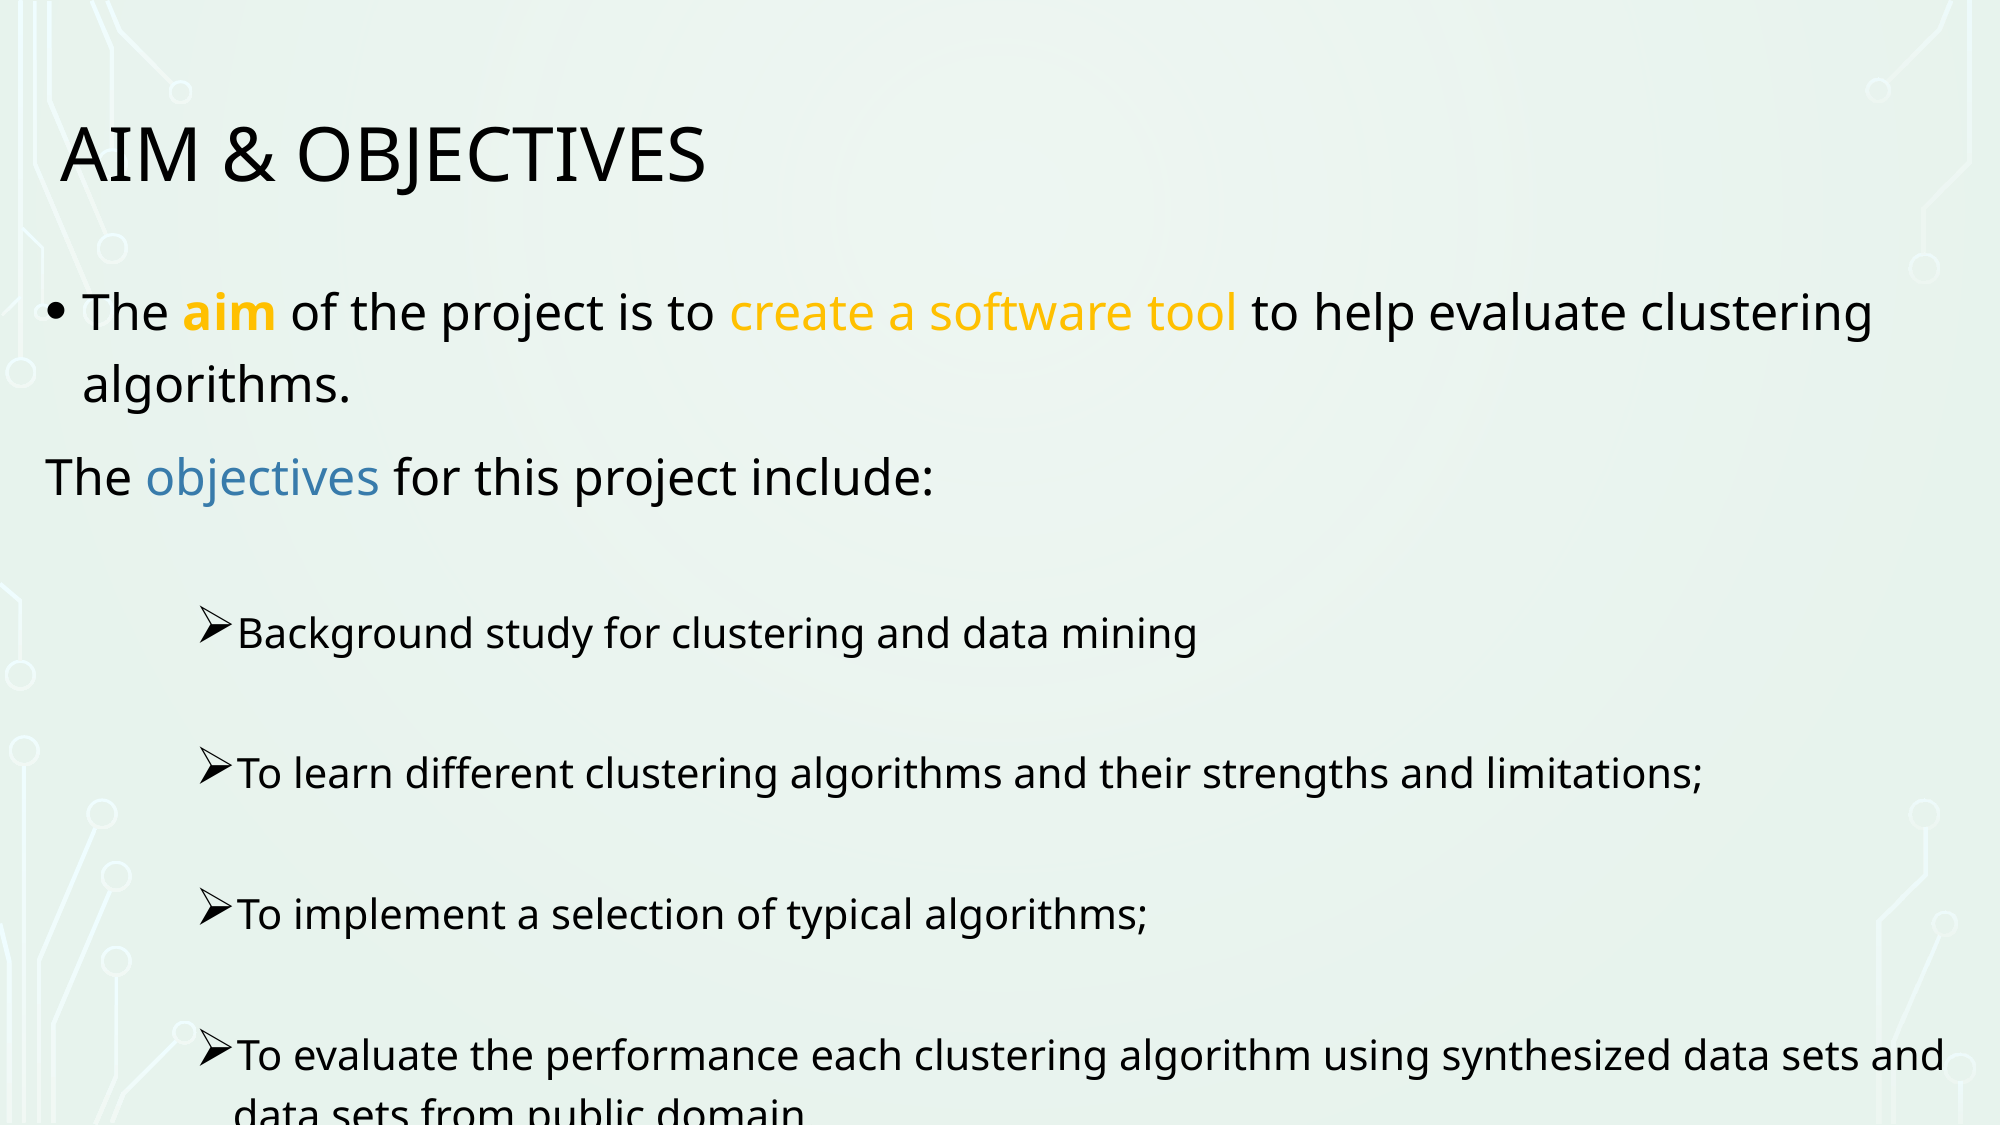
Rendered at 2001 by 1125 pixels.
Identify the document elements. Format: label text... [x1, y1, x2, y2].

title Aim & Objectives [45, 54, 1948, 260]
list The aim of the project is to create a software tool to help evaluate clustering algorithms. The objectives for this project include: Background study for clustering and data mining To learn different clustering algorithms and their strengths and limitations; To implement a selection of typical algorithms; To evaluate the performance each clustering algorithm using synthesized data sets and data sets from public domain. [30, 260, 1963, 1094]
